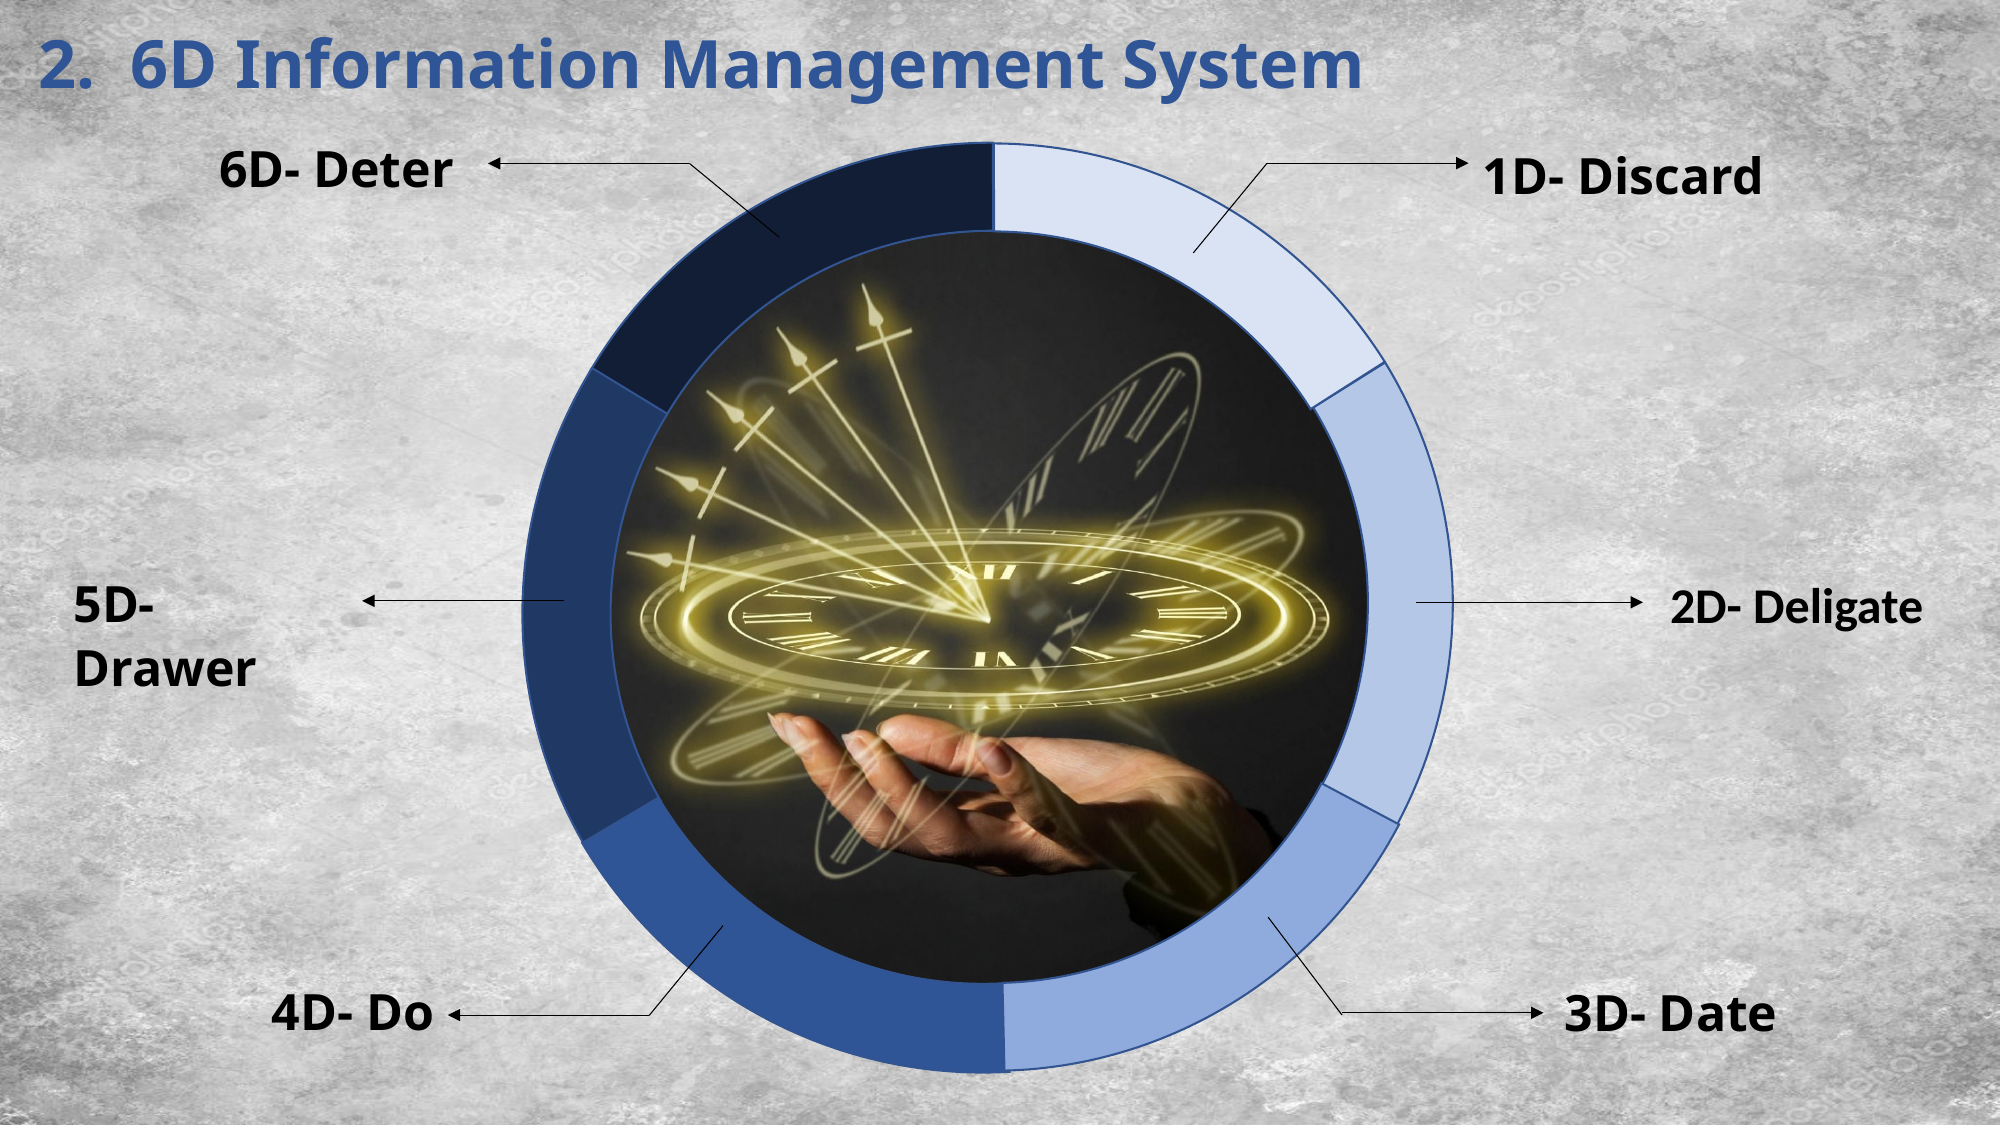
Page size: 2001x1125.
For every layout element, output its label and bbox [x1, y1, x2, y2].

text_box [649, 925, 724, 1016]
text_box [1268, 917, 1343, 1015]
text_box [697, 155, 772, 246]
text_box [1193, 163, 1268, 253]
picture [0, 0, 2000, 1125]
